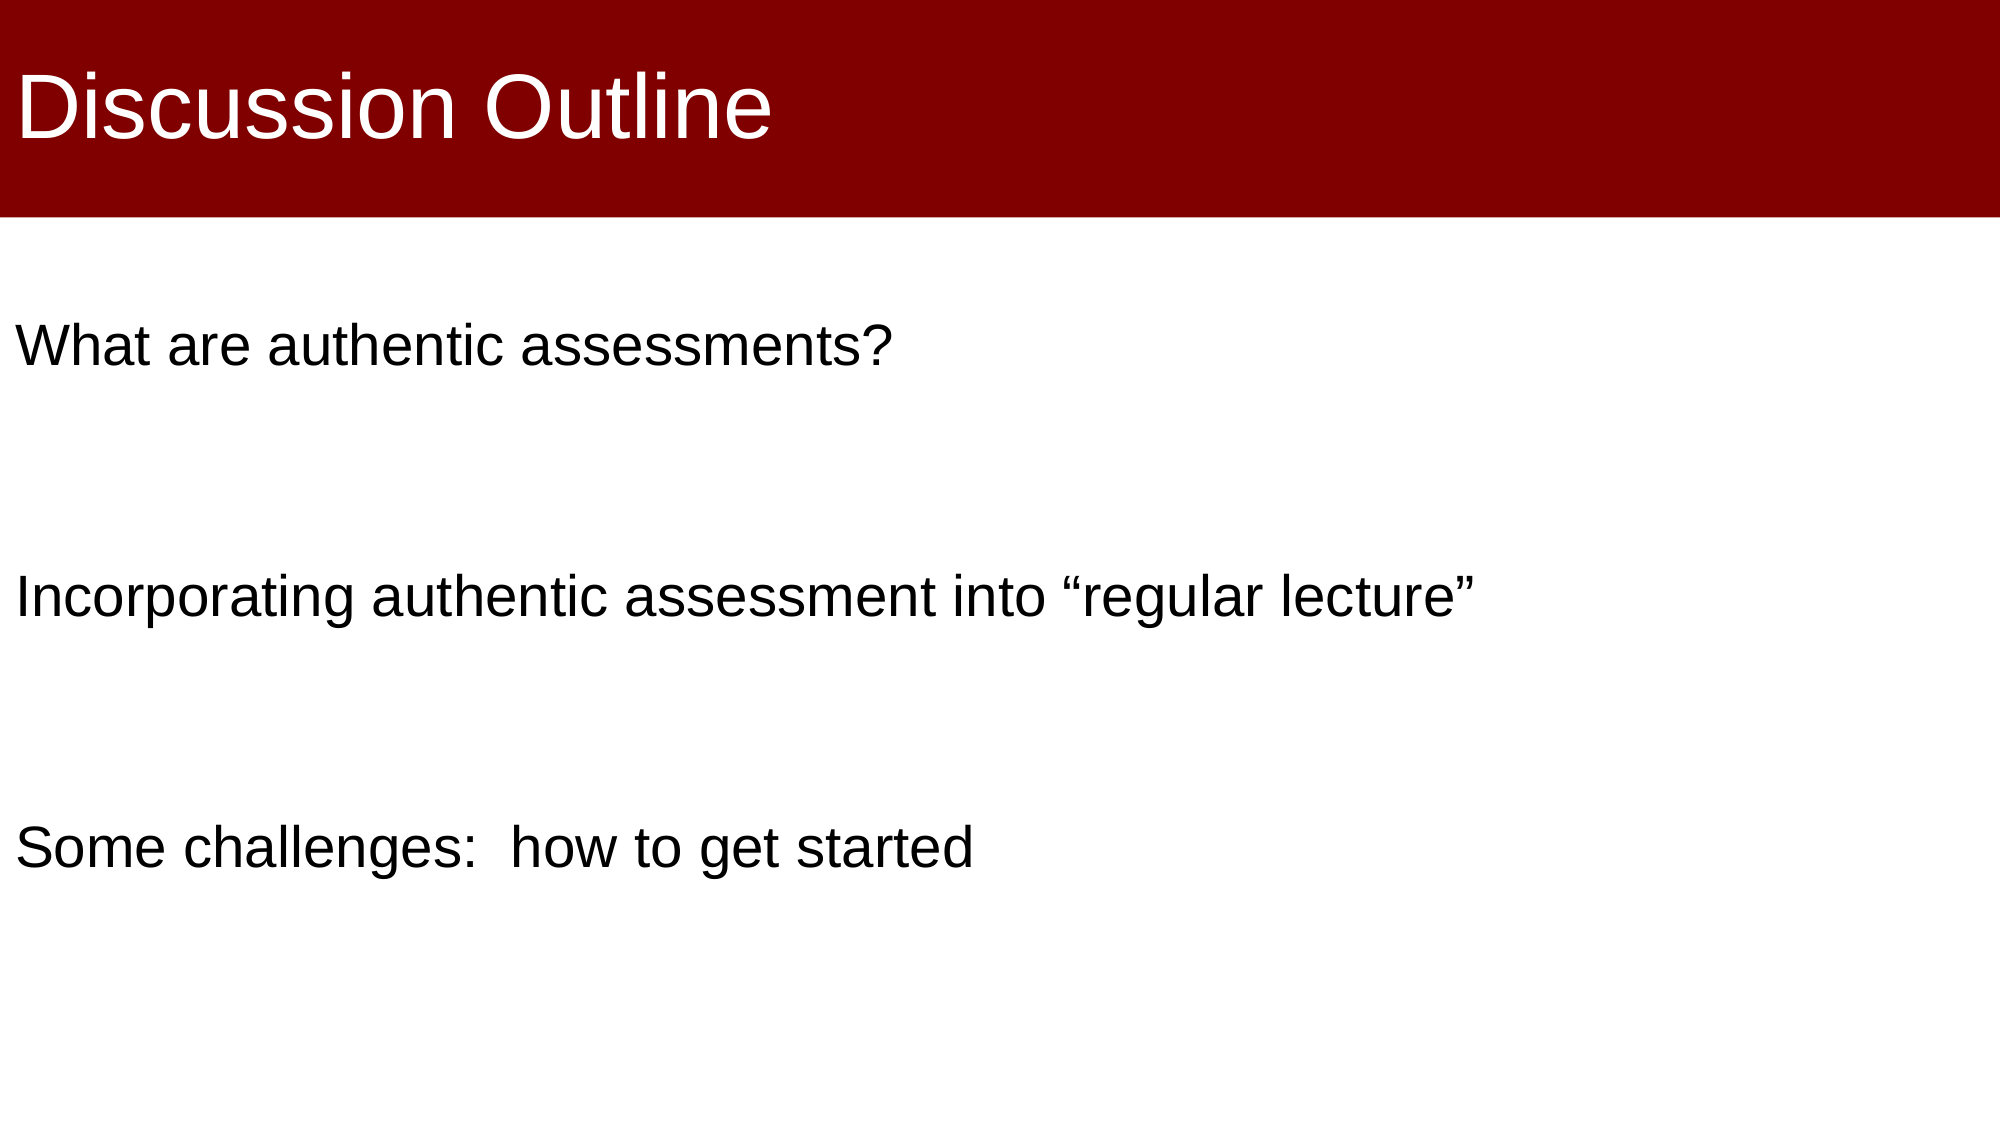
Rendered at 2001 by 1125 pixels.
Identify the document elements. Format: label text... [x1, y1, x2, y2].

list What are authentic assessments? Incorporating authentic assessment into “regular lecture” Some challenges: how to get started [0, 217, 2000, 1125]
title Discussion Outline [0, 0, 2000, 217]
